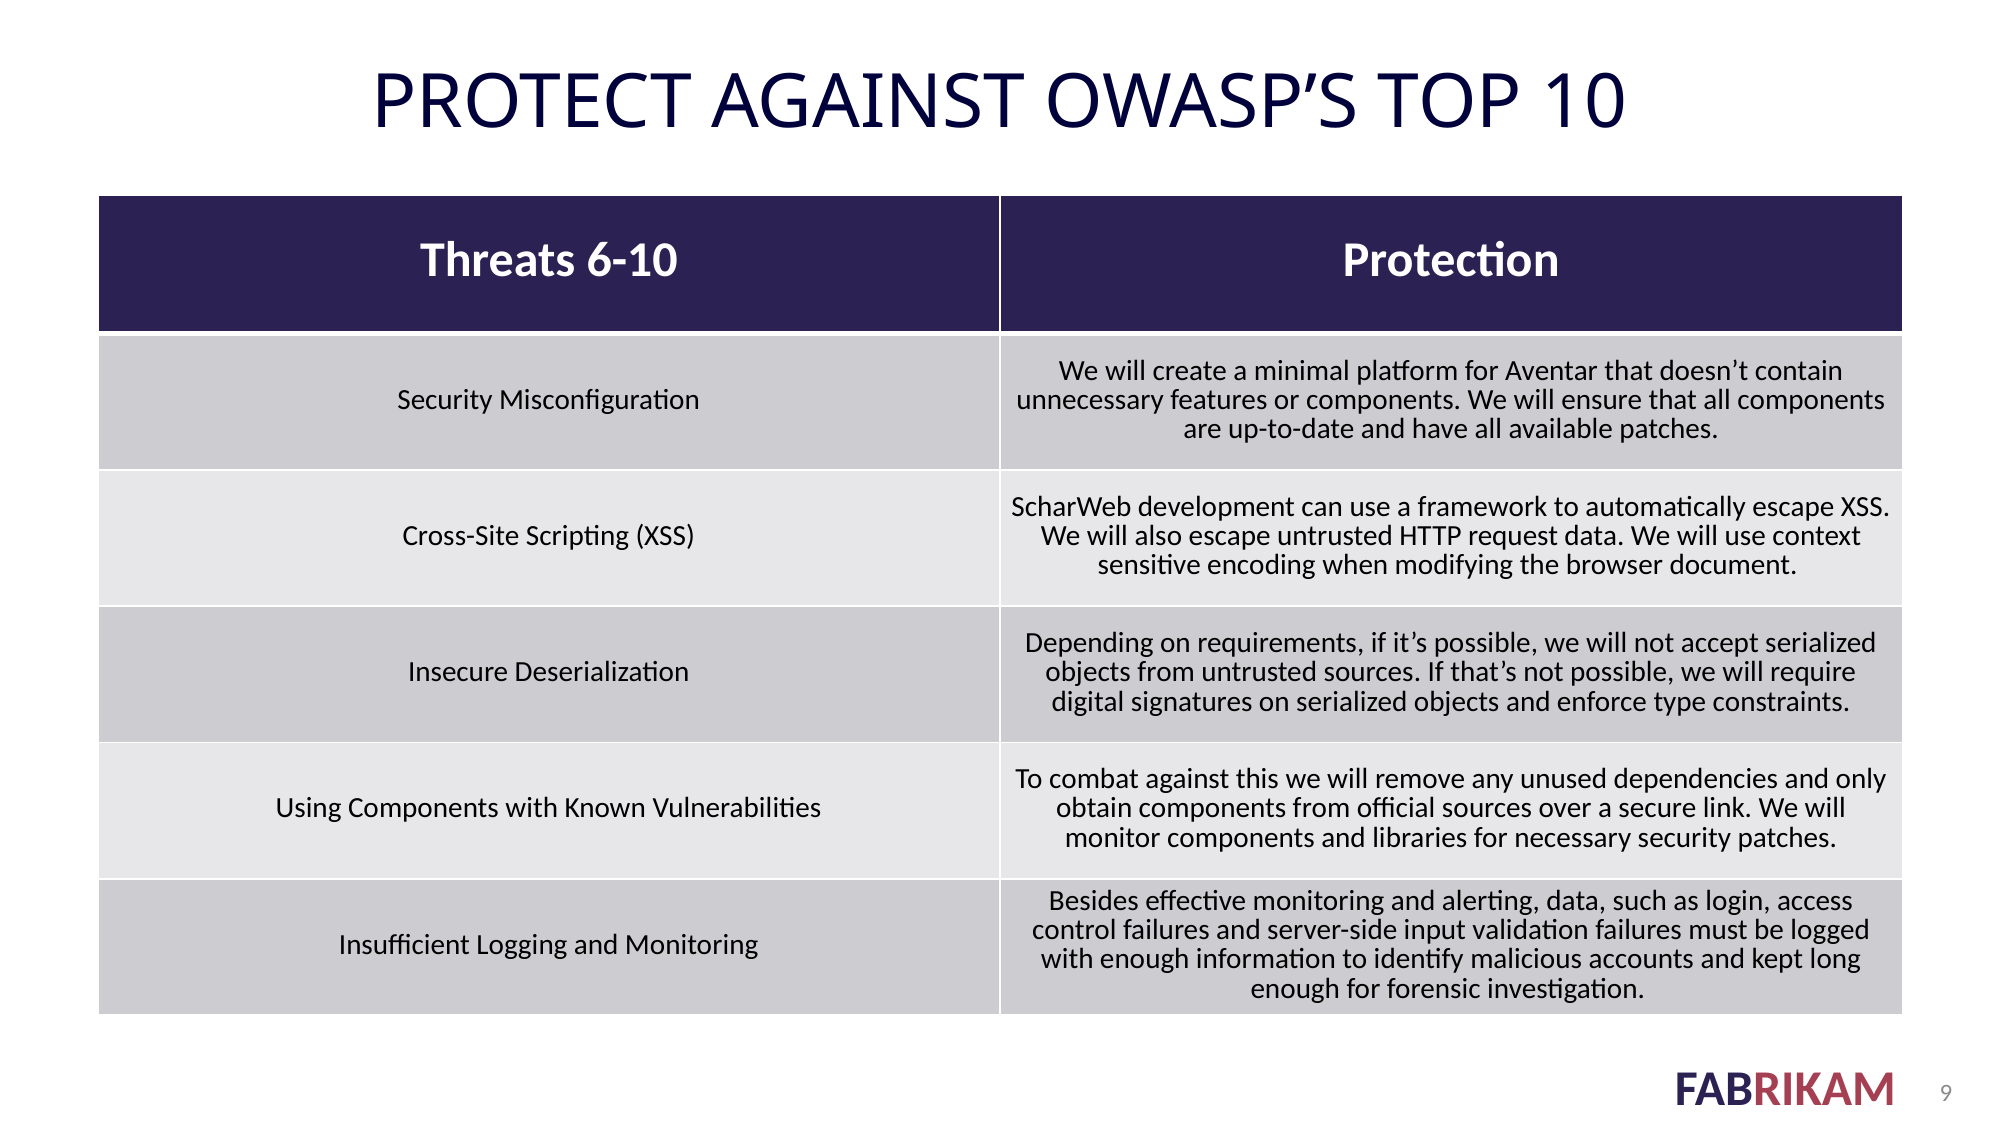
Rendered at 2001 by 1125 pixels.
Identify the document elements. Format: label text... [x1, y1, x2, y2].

table_header Threats 6-10 [99, 196, 999, 331]
table_cell ScharWeb development can use a framework to automatically escape XSS. We will also escape untrusted HTTP request data. We will use context sensitive encoding when modifying the browser document. [1001, 471, 1902, 605]
table_cell Cross-Site Scripting (XSS) [99, 471, 999, 605]
table_cell Security Misconfiguration [99, 336, 999, 469]
table_cell Using Components with Known Vulnerabilities [99, 743, 999, 878]
table_header Protection [1001, 196, 1902, 331]
title Protect against Owasp’s top 10 [97, 0, 1903, 194]
table_cell Insecure Deserialization [99, 607, 999, 742]
table_cell Insufficient Logging and Monitoring [99, 880, 999, 1014]
table_cell Besides effective monitoring and alerting, data, such as login, access control failures and server-side input validation failures must be logged with enough information to identify malicious accounts and kept long enough for forensic investigation. [1001, 880, 1902, 1014]
table_cell To combat against this we will remove any unused dependencies and only obtain components from official sources over a secure link. We will monitor components and libraries for necessary security patches. [1001, 743, 1902, 878]
table_cell Depending on requirements, if it’s possible, we will not accept serialized objects from untrusted sources. If that’s not possible, we will require digital signatures on serialized objects and enforce type constraints. [1001, 607, 1902, 742]
table_cell We will create a minimal platform for Aventar that doesn’t contain unnecessary features or components. We will ensure that all components are up-to-date and have all available patches. [1001, 336, 1902, 469]
slide_number 9 [1894, 1061, 1968, 1121]
